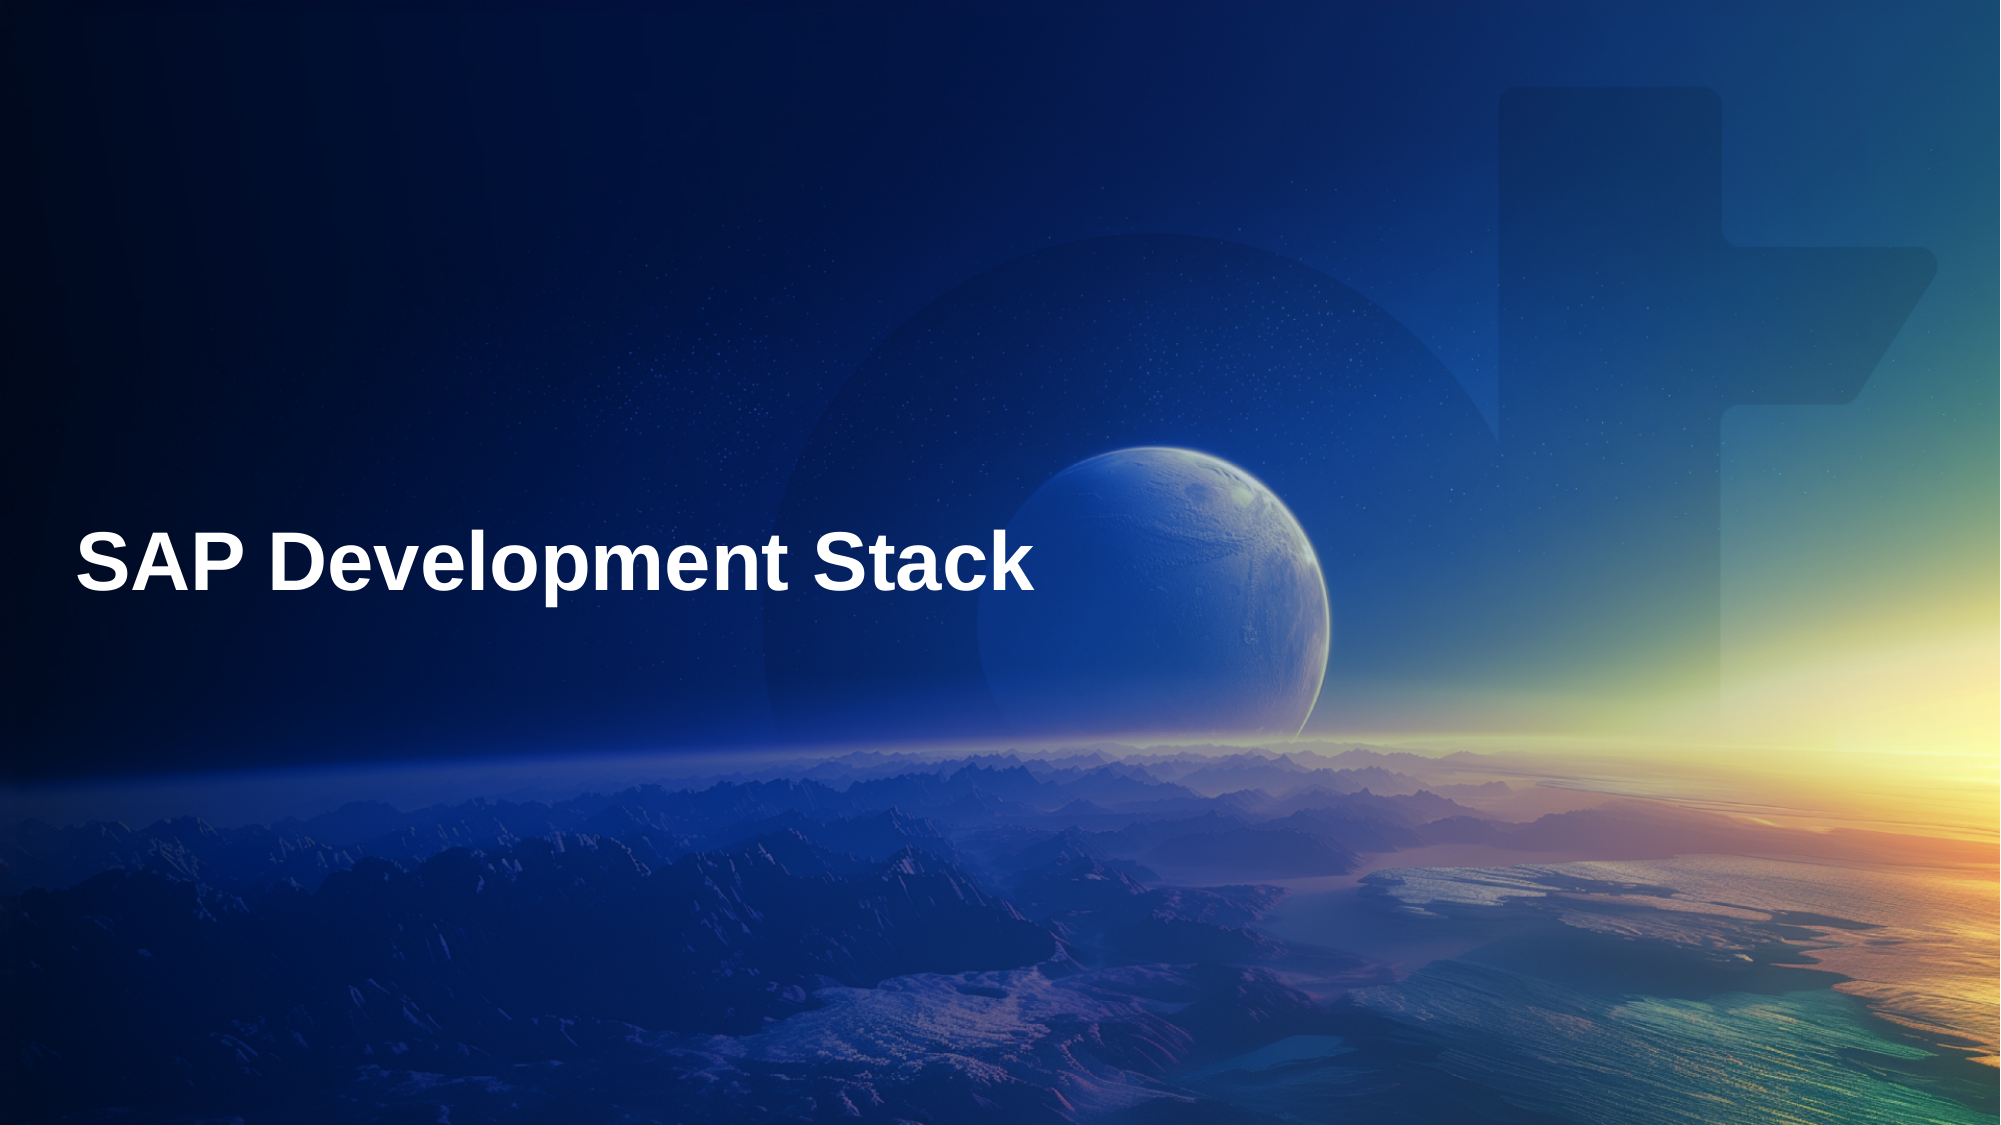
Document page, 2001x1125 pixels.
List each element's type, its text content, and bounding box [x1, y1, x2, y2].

picture [0, 0, 2000, 1125]
title SAP Development Stack [75, 401, 1073, 615]
